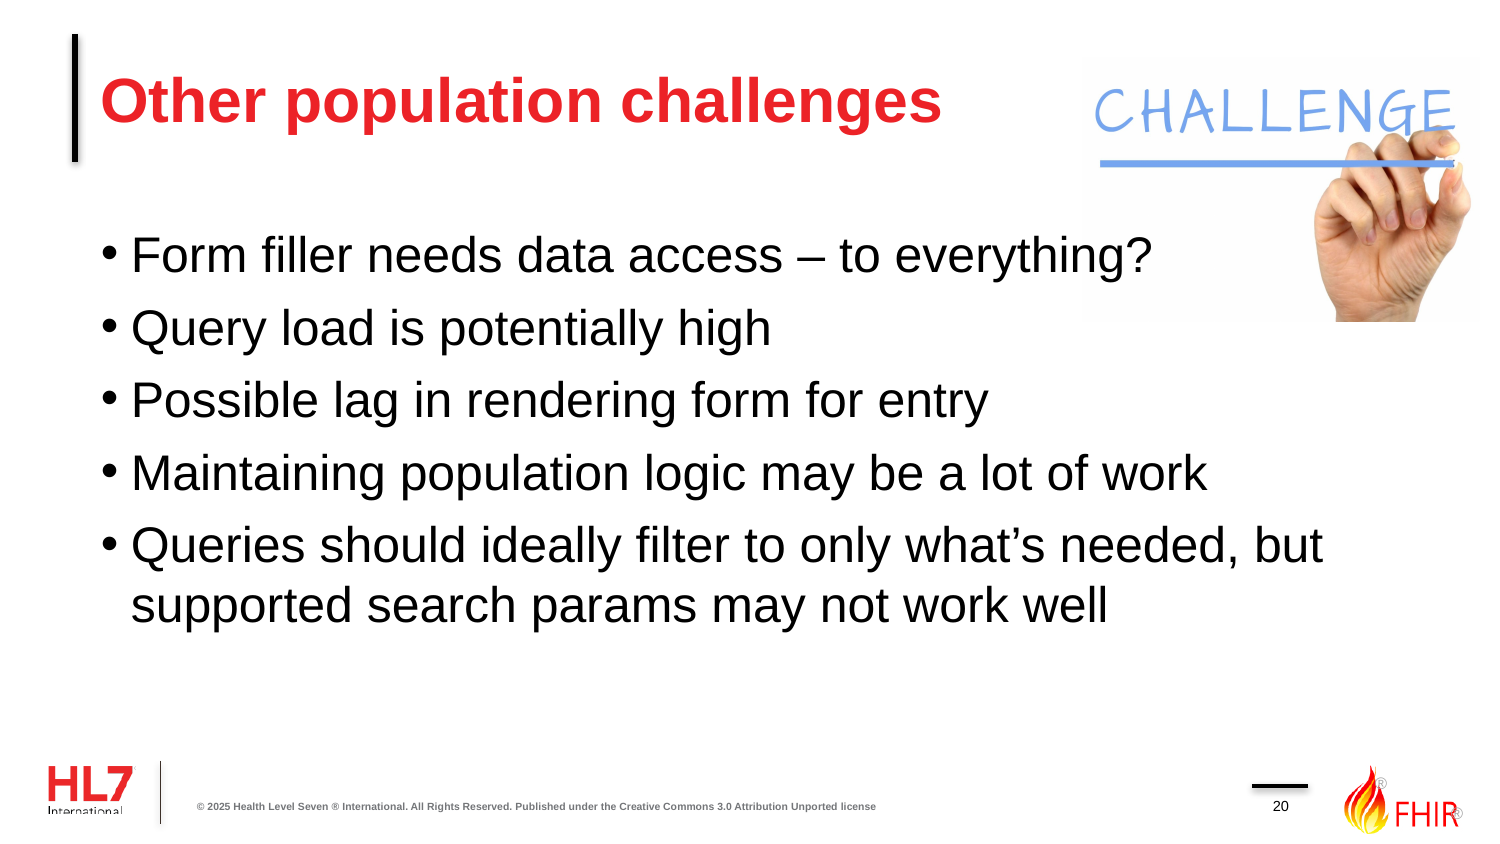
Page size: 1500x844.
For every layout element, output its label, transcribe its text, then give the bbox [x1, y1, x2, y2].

picture [1339, 760, 1463, 837]
title Other population challenges [100, 33, 1451, 163]
footer © 2025 Health Level Seven ® International. All Rights Reserved. Published under the Creative Commons 3.0 Attribution Unported license [196, 786, 941, 813]
list Form filler needs data access – to everything? Query load is potentially high Possible lag in rendering form for entry Maintaining population logic may be a lot of work Queries should ideally filter to only what’s needed, but supported search params may not work well [100, 222, 1451, 731]
picture [1082, 57, 1480, 323]
slide_number 20 [1258, 786, 1304, 814]
